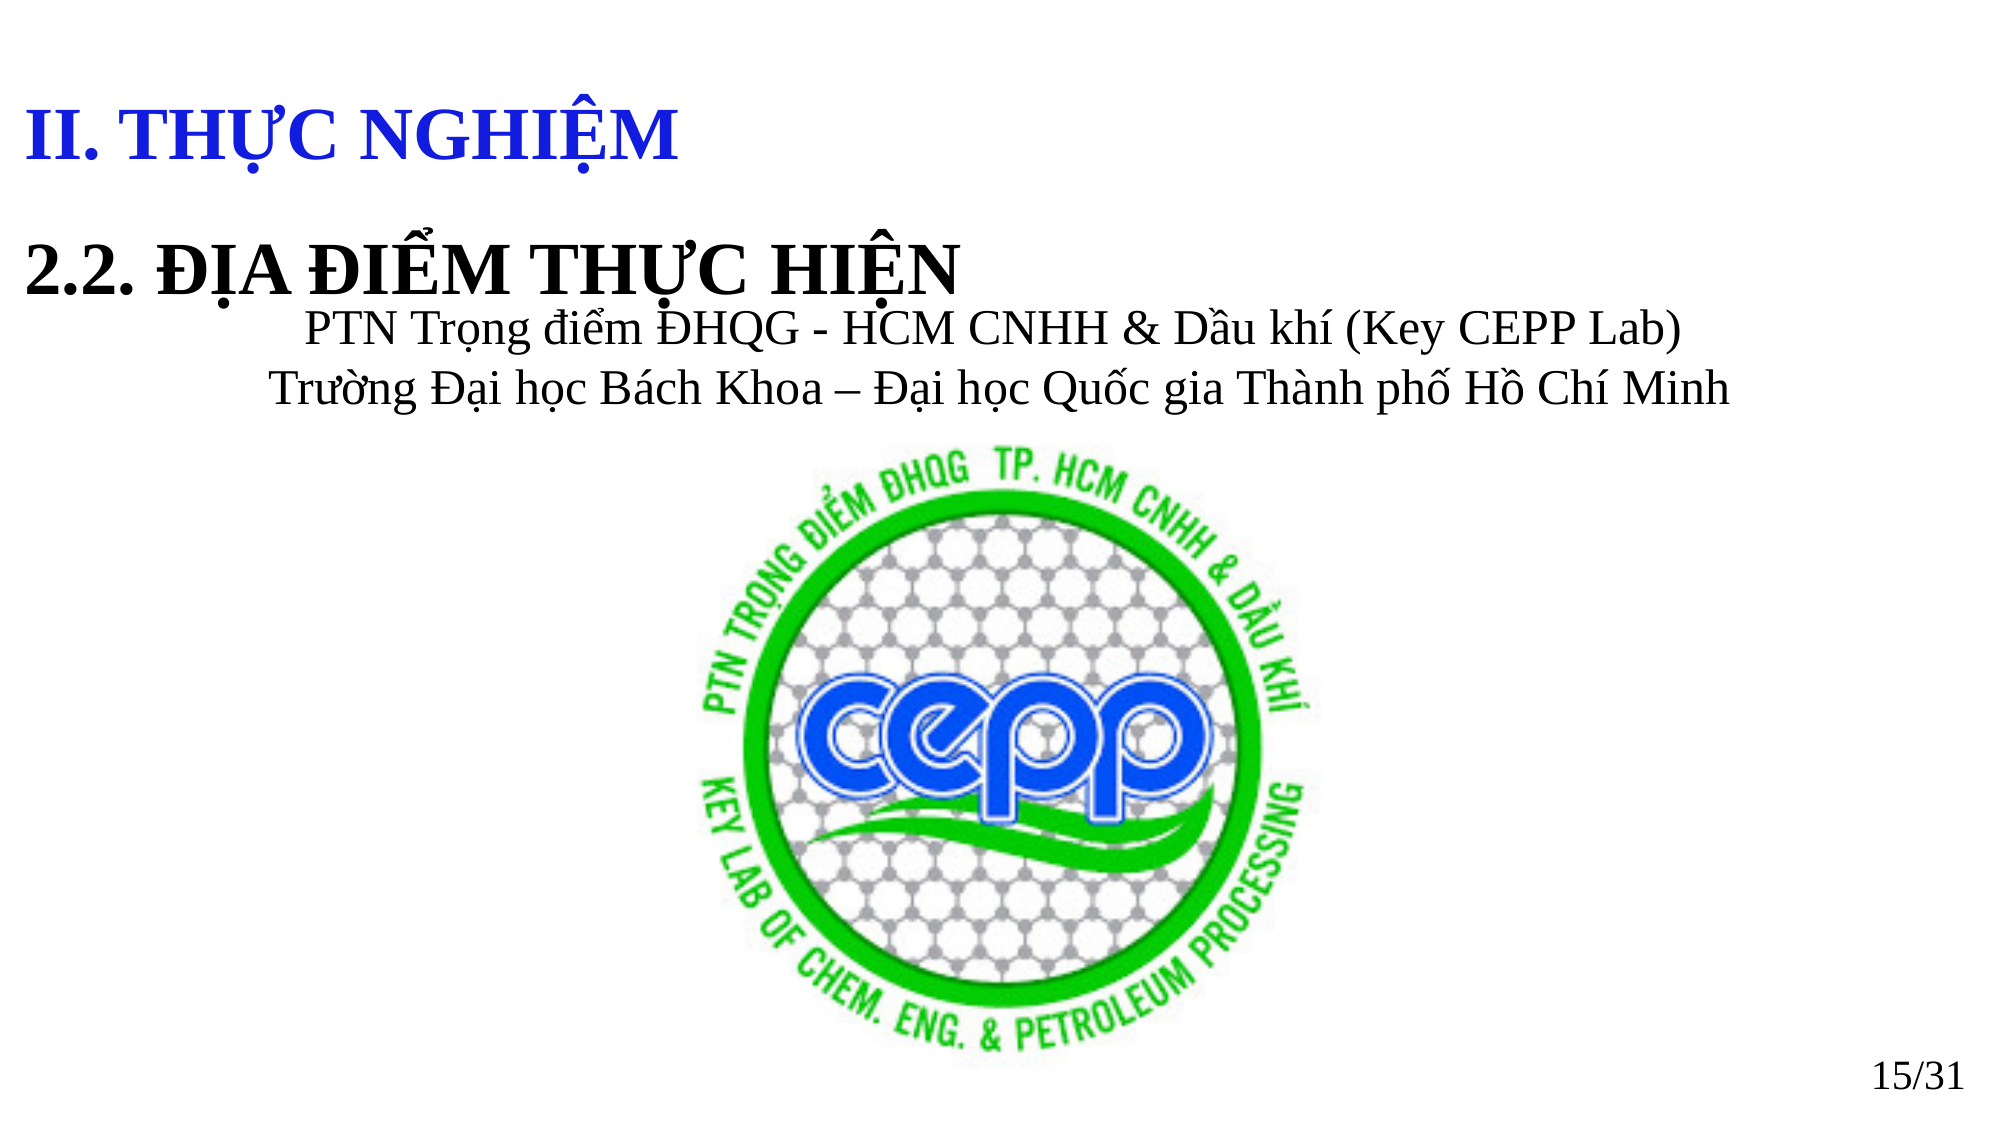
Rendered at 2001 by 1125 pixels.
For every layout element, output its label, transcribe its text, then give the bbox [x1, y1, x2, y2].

title II. THỰC NGHIỆM 2.2. ĐỊA ĐIỂM THỰC HIỆN [9, 0, 1991, 435]
picture [675, 423, 1325, 1074]
text_box PTN Trọng điểm ĐHQG - HCM CNHH & Dầu khí (Key CEPP Lab) Trường Đại học Bách Khoa – Đại học Quốc gia Thành phố Hồ Chí Minh [254, 286, 1746, 422]
slide_number 15/31 [1514, 1042, 1982, 1103]
